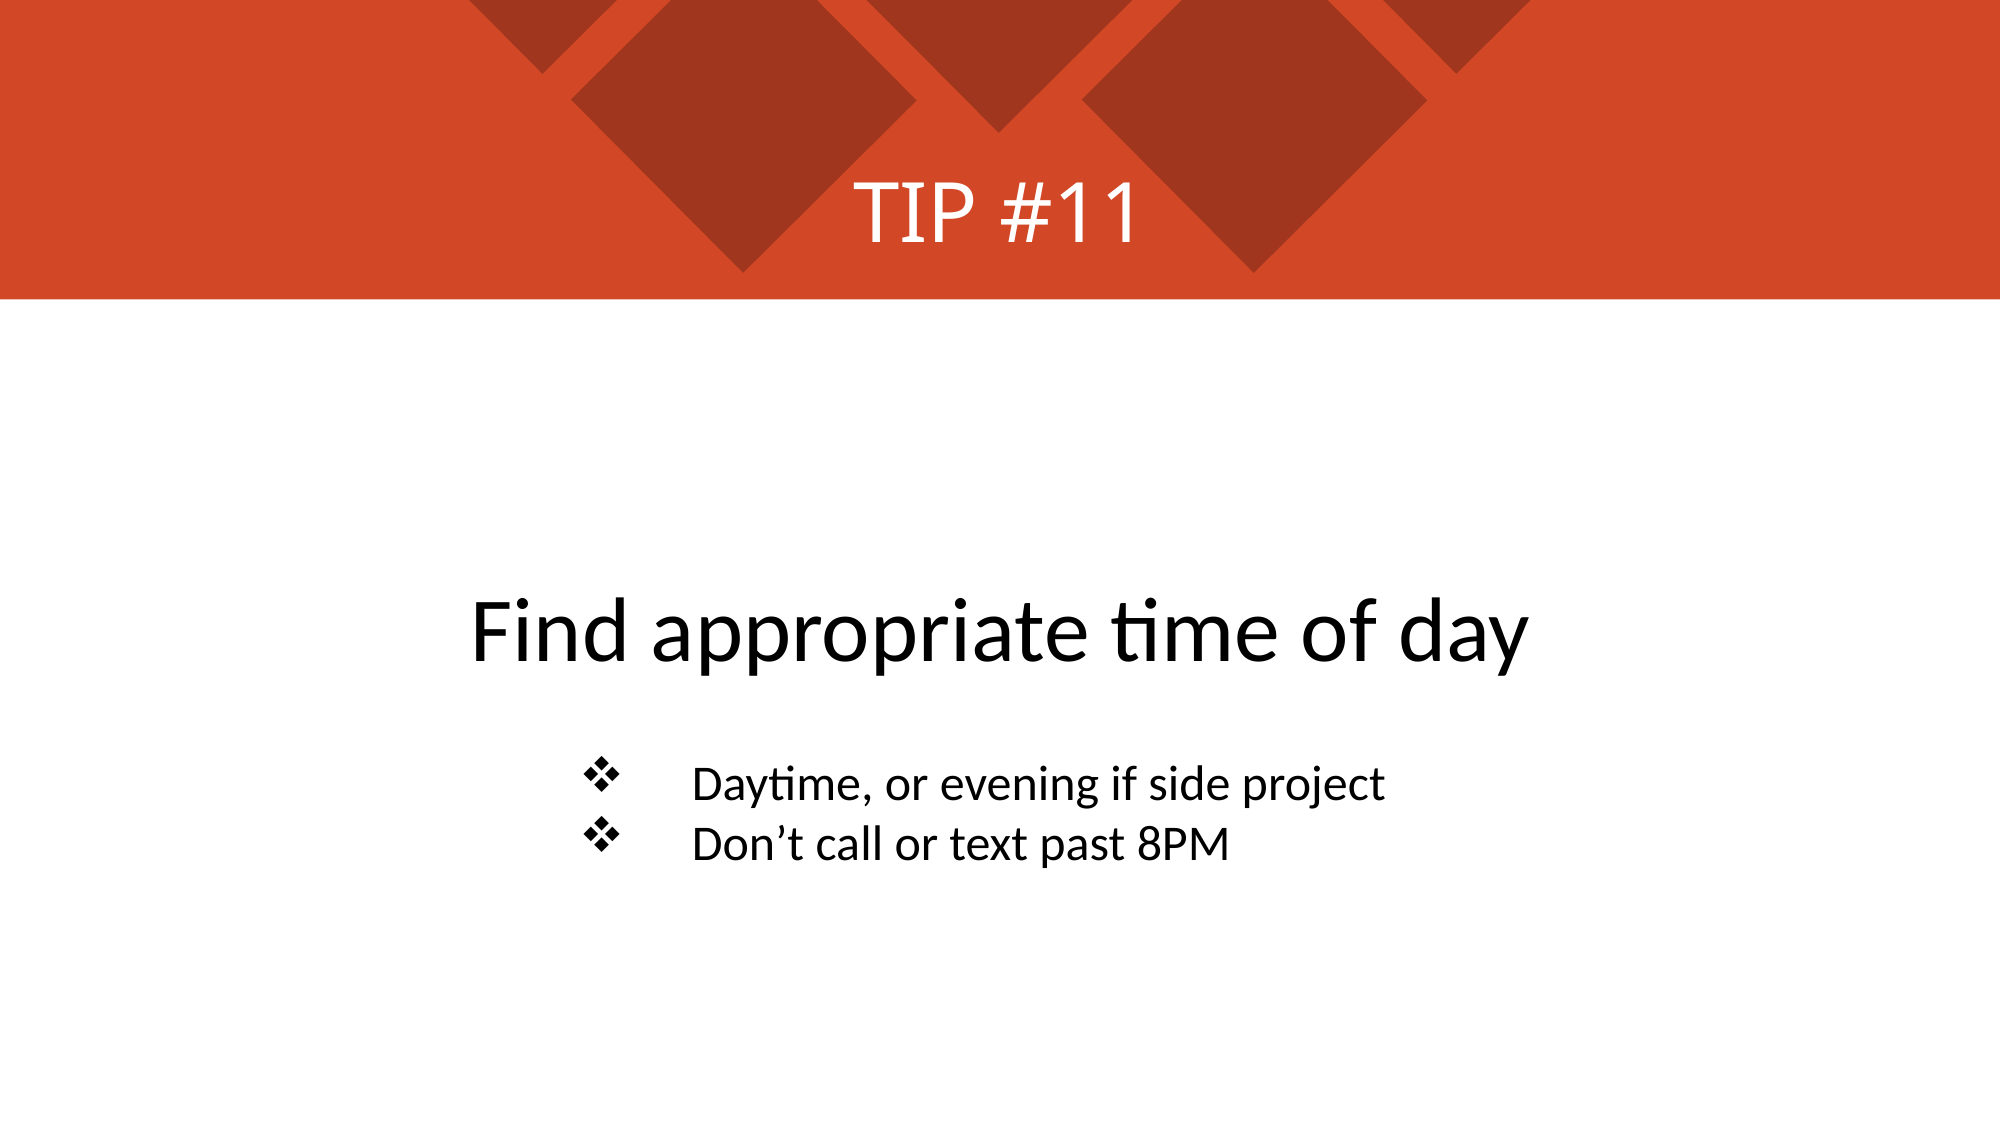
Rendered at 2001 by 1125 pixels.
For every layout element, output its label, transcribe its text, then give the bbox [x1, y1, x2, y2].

text_box Find appropriate time of day [83, 562, 1919, 688]
text_box Daytime, or evening if side project Don’t call or text past 8PM [564, 743, 1402, 878]
title TIP #11 [83, 37, 1919, 268]
